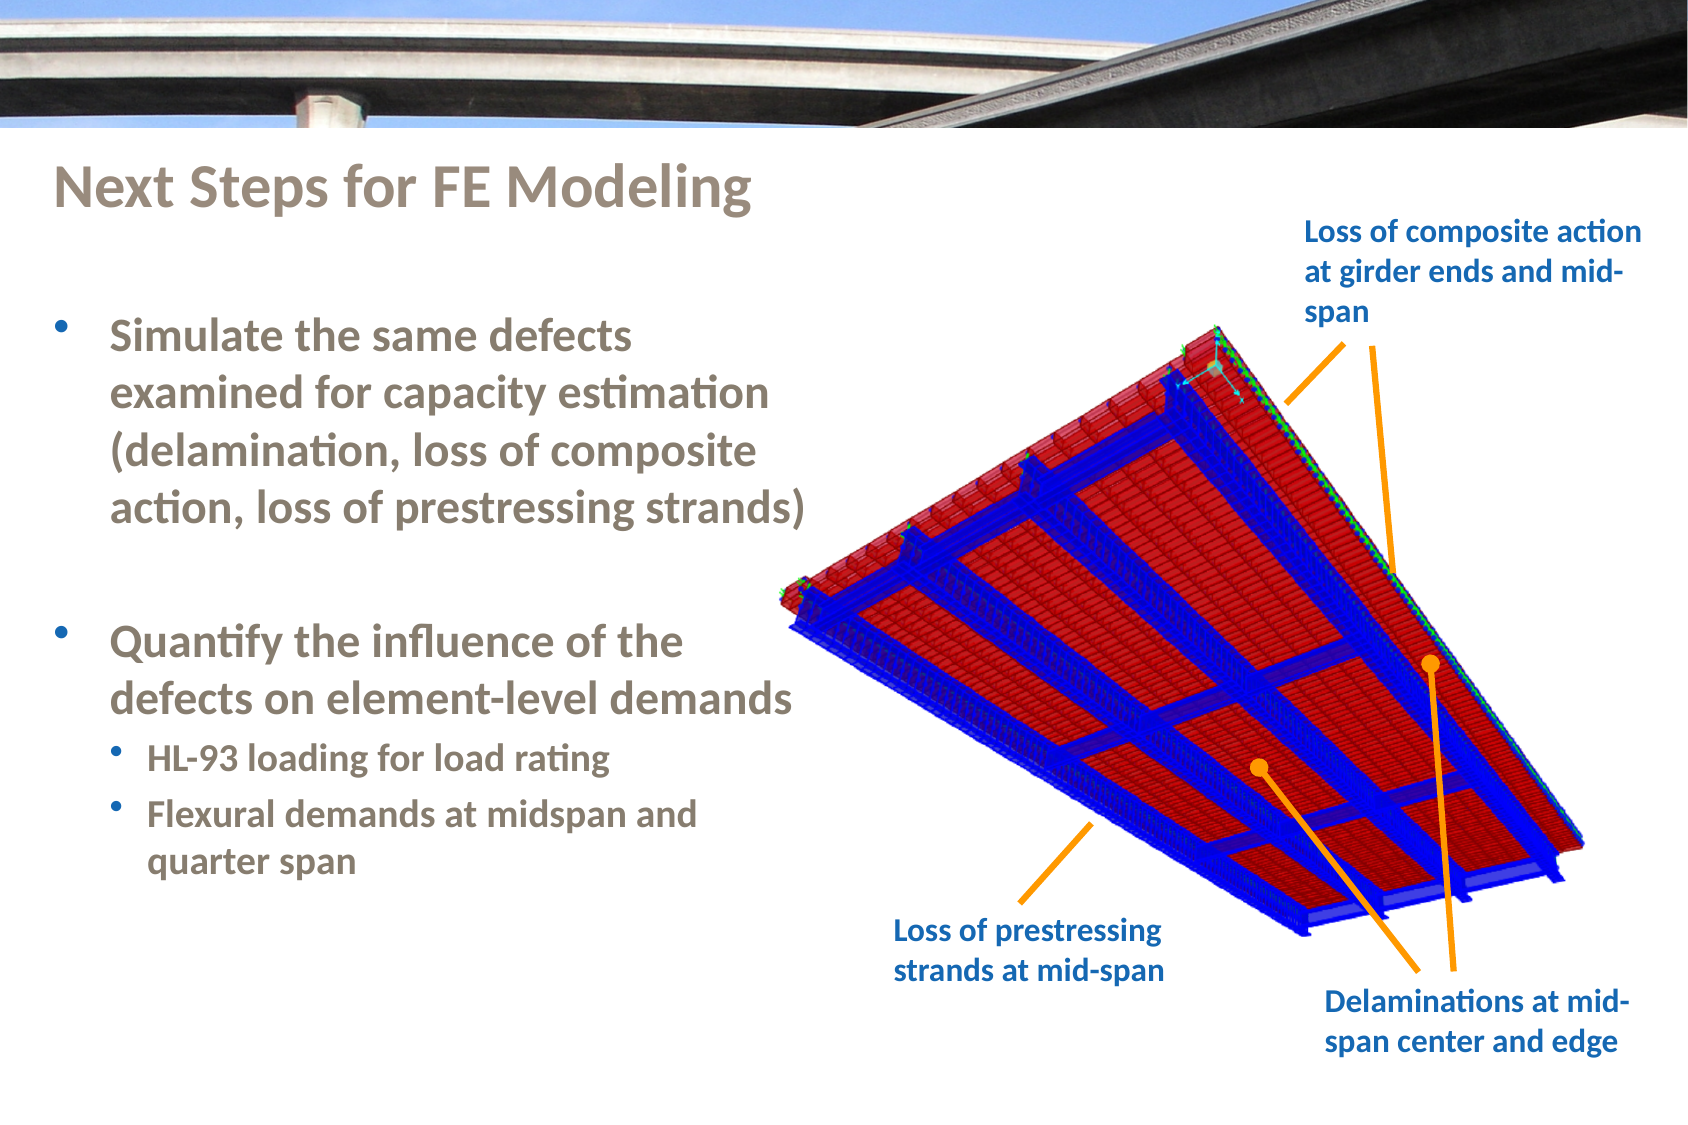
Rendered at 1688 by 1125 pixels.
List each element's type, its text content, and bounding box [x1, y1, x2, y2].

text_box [1258, 767, 1419, 973]
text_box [1371, 345, 1394, 574]
text_box Delaminations at mid-span center and edge [1309, 971, 1688, 1067]
picture [0, 0, 1688, 128]
title Next Steps for FE Modeling [53, 152, 1651, 304]
list Simulate the same defects examined for capacity estimation (delamination, loss of composite action, loss of prestressing strands) Quantify the influence of the defects on element-level demands HL-93 loading for load rating Flexural demands at midspan and quarter span [53, 302, 829, 1043]
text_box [1019, 823, 1092, 904]
text_box Loss of prestressing strands at mid-span [878, 965, 1201, 996]
picture [757, 306, 1604, 957]
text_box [1430, 663, 1454, 972]
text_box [1285, 343, 1345, 405]
text_box Loss of composite action at girder ends and mid-span [1289, 201, 1659, 377]
